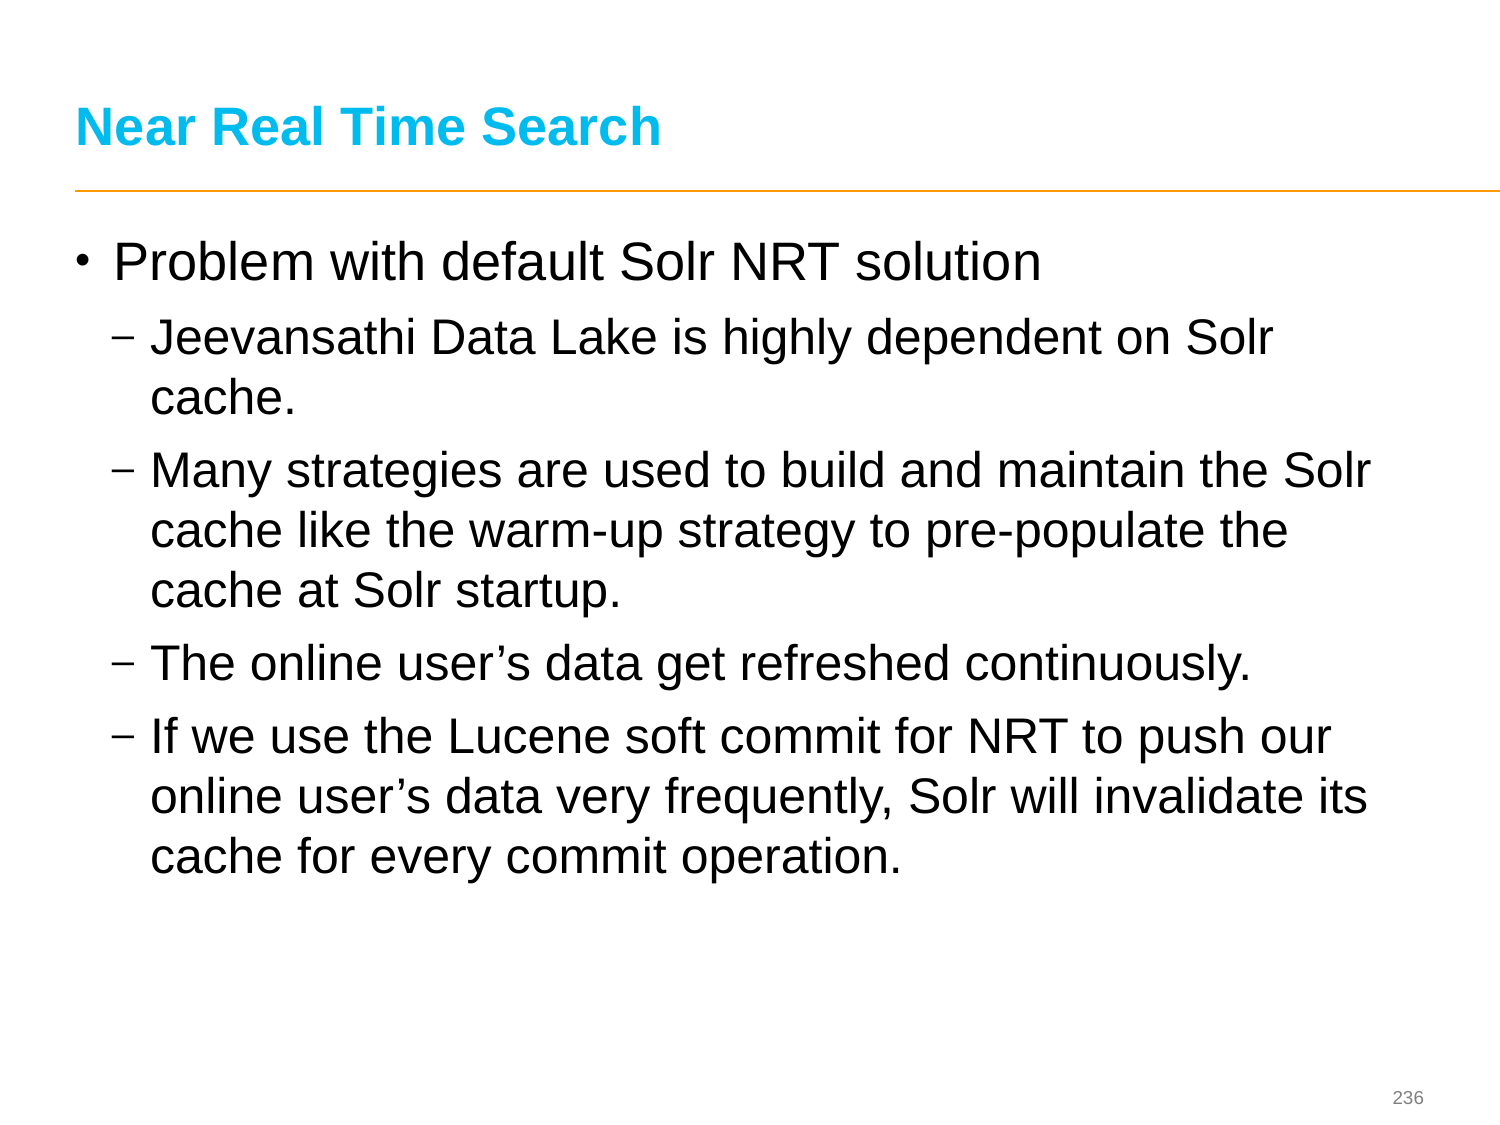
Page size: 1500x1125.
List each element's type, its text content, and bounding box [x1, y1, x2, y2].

title Near Real Time Search [75, 27, 1422, 157]
list Problem with default Solr NRT solution Jeevansathi Data Lake is highly dependent on Solr cache. Many strategies are used to build and maintain the Solr cache like the warm-up strategy to pre-populate the cache at Solr startup. The online user’s data get refreshed continuously. If we use the Lucene soft commit for NRT to push our online user’s data very frequently, Solr will invalidate its cache for every commit operation. [75, 226, 1425, 1018]
